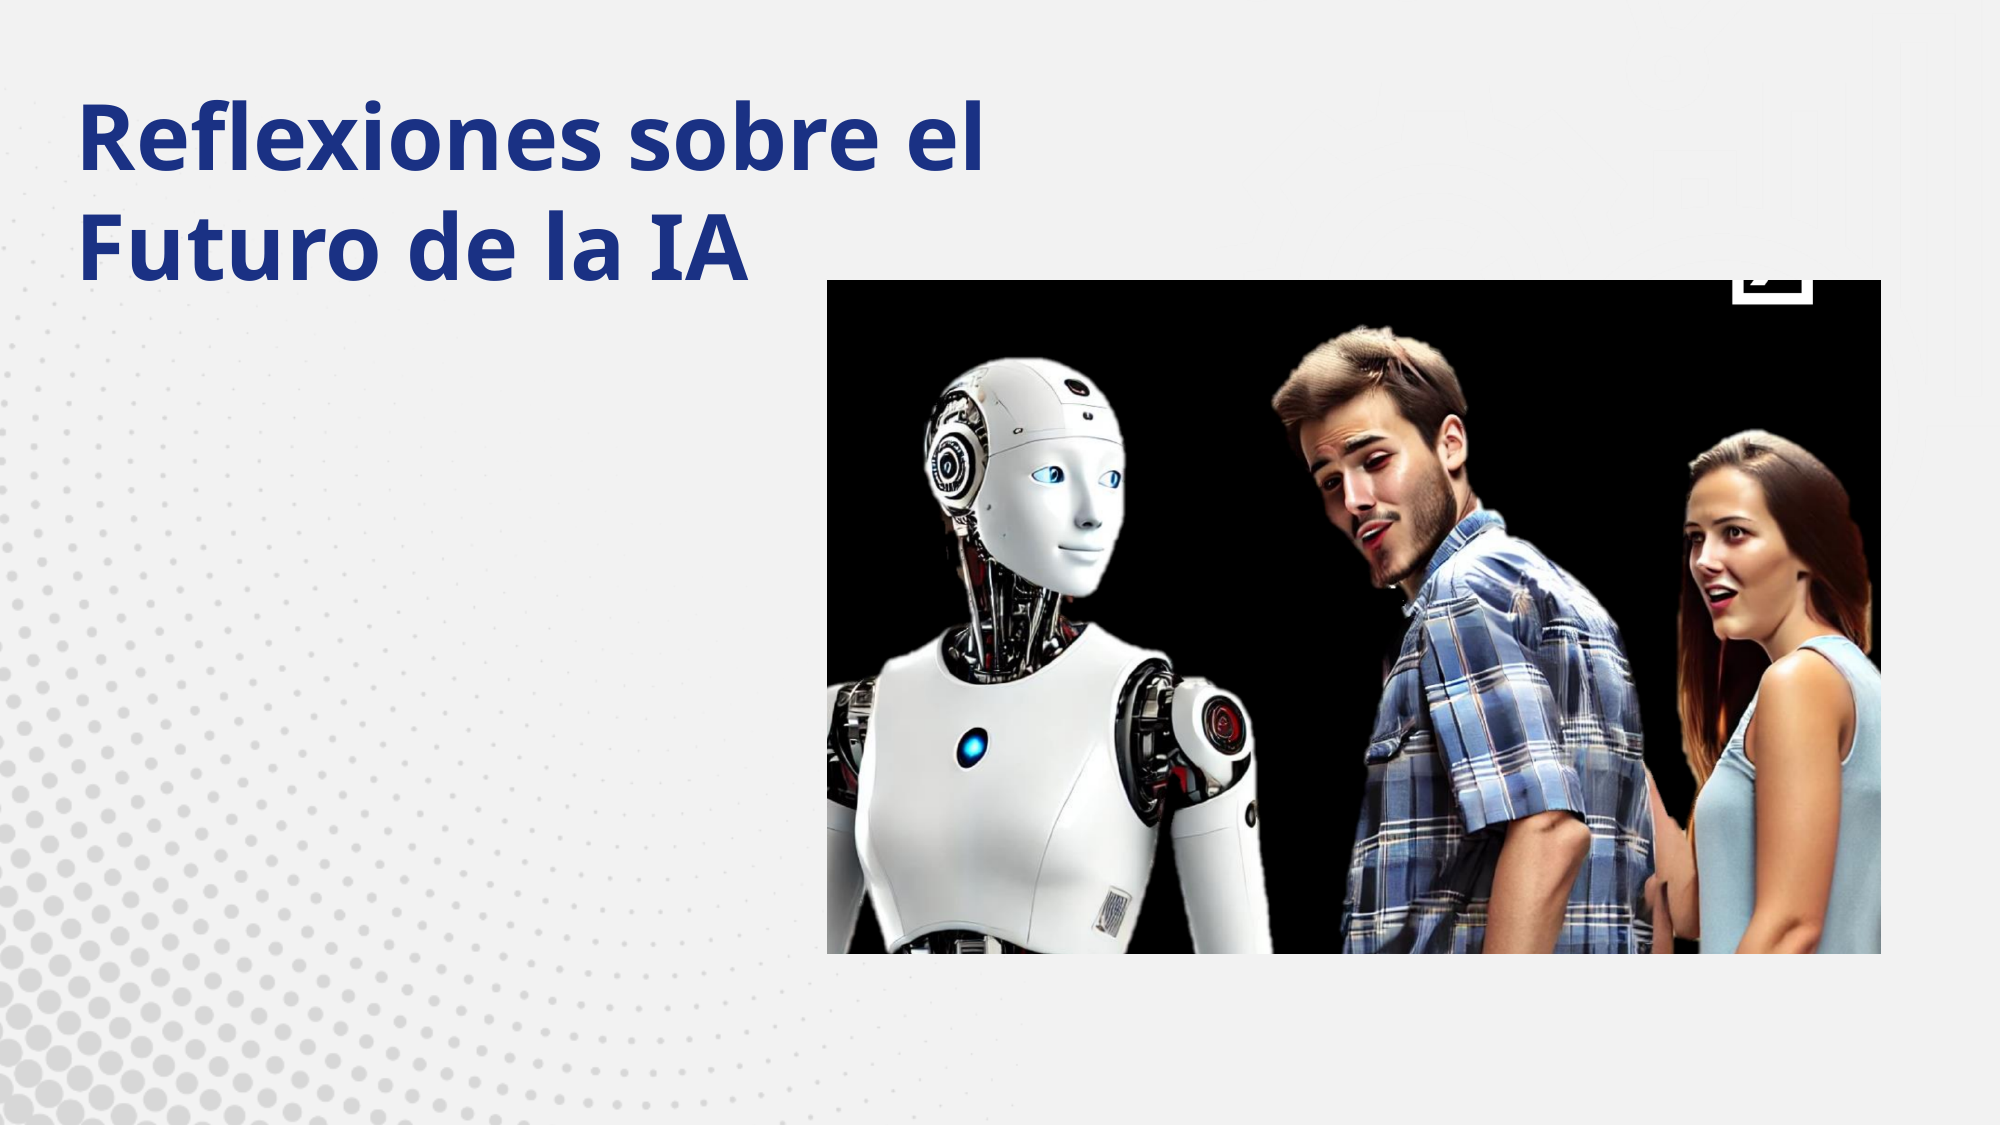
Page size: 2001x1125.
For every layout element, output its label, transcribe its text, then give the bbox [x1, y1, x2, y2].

text_box Reflexiones sobre el Futuro de la IA [60, 71, 1216, 280]
picture [6, 0, 2000, 1125]
